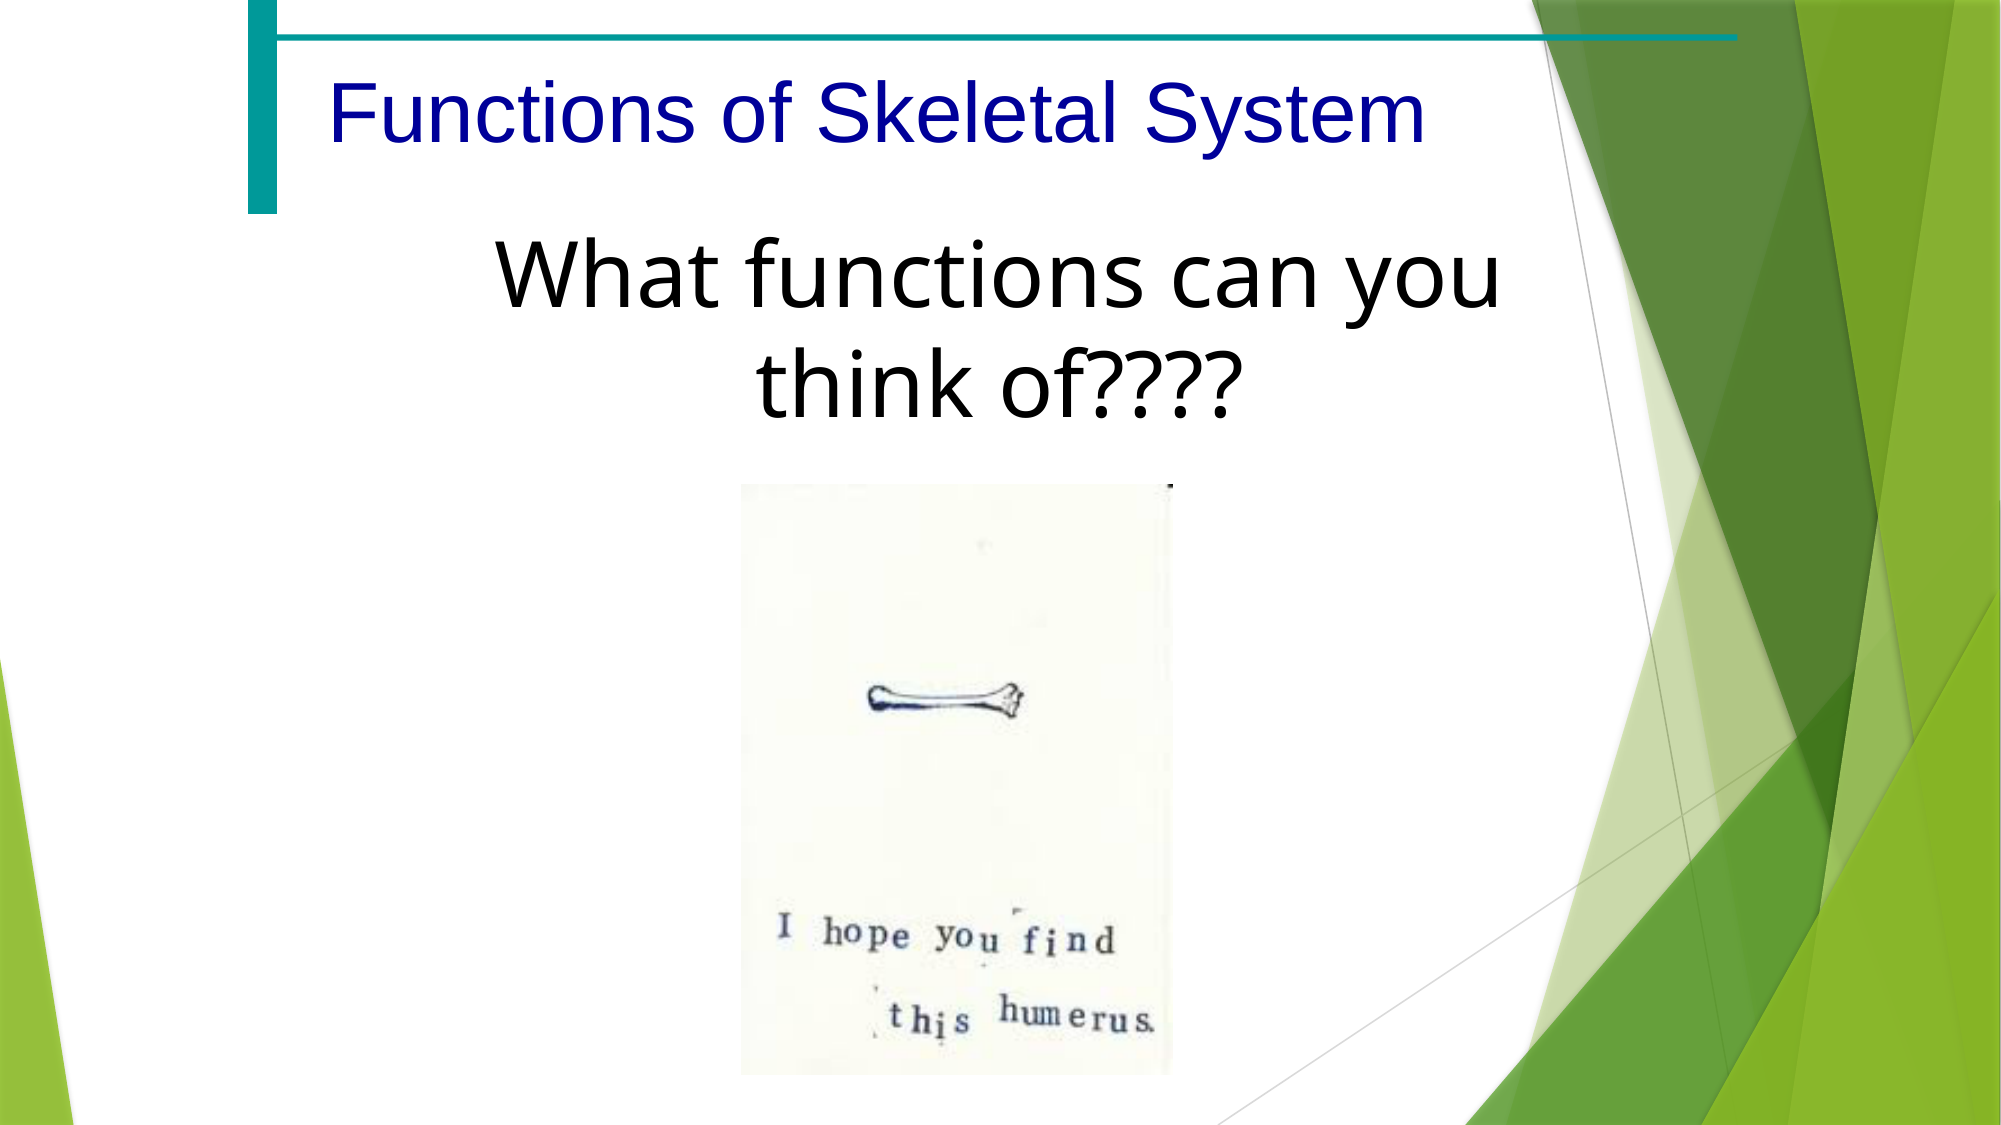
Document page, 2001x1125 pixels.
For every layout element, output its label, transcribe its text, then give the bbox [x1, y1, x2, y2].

picture [741, 484, 1173, 1076]
text_box [249, 0, 275, 213]
text_box What functions can you think of???? [436, 207, 1564, 443]
text_box Functions of Skeletal System [312, 50, 1688, 168]
